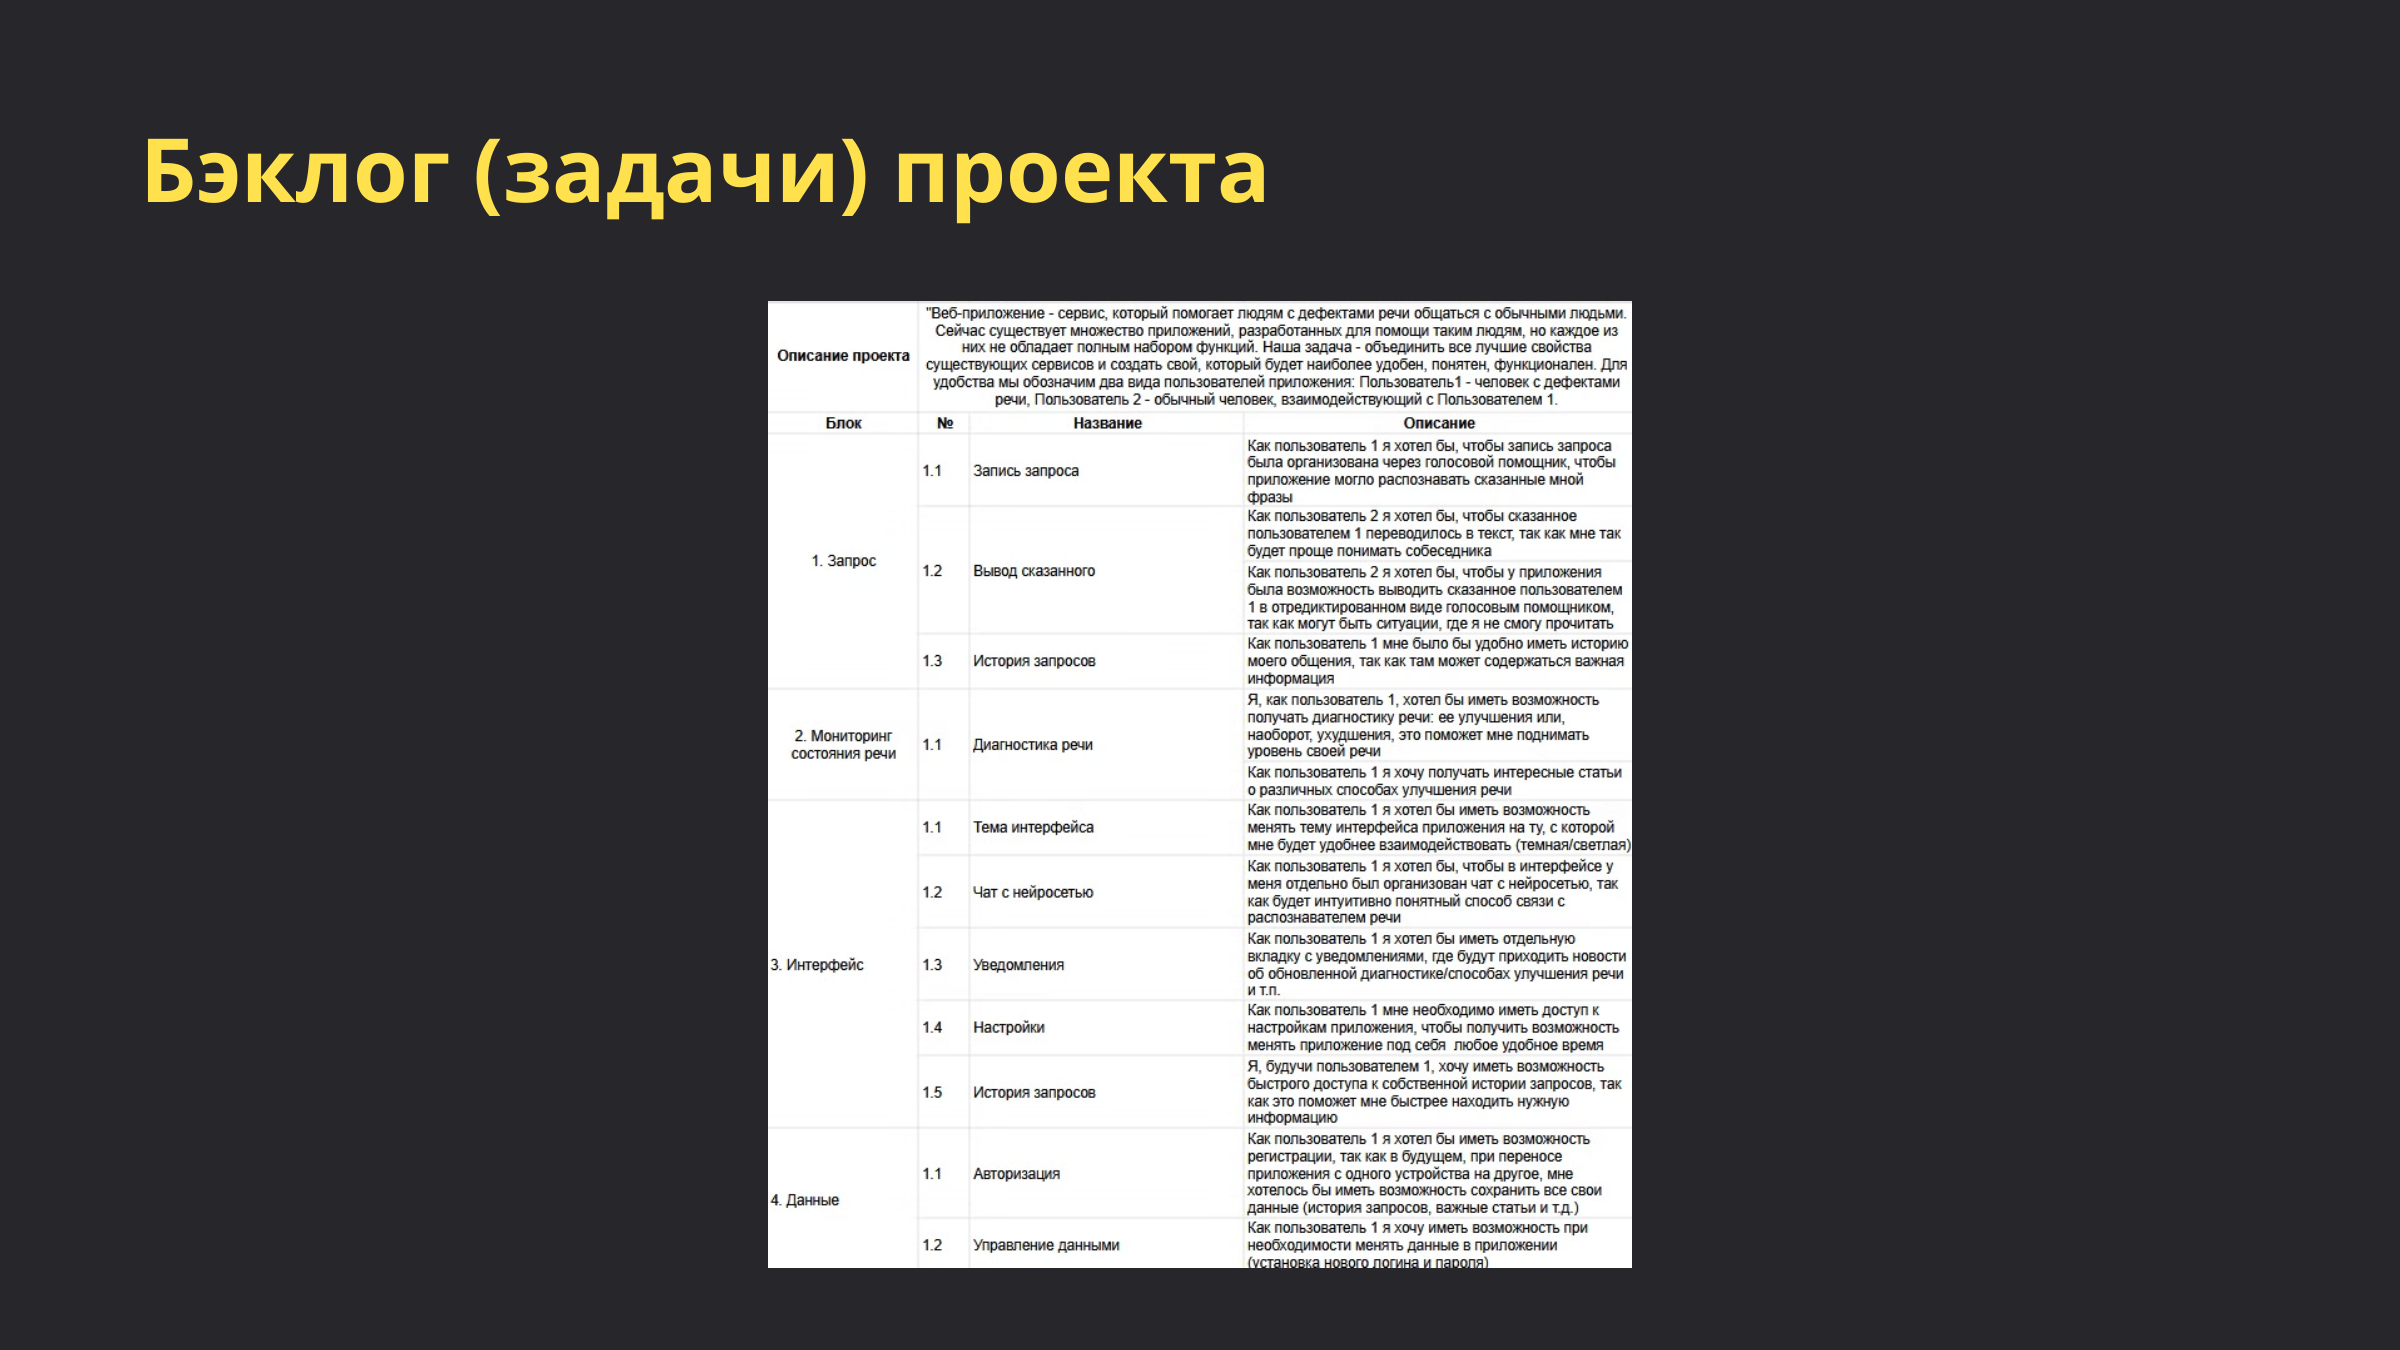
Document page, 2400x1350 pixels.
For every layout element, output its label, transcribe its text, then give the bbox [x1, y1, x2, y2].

text_box Бэклог (задачи) проекта [140, 110, 1348, 222]
picture [768, 301, 1632, 1268]
